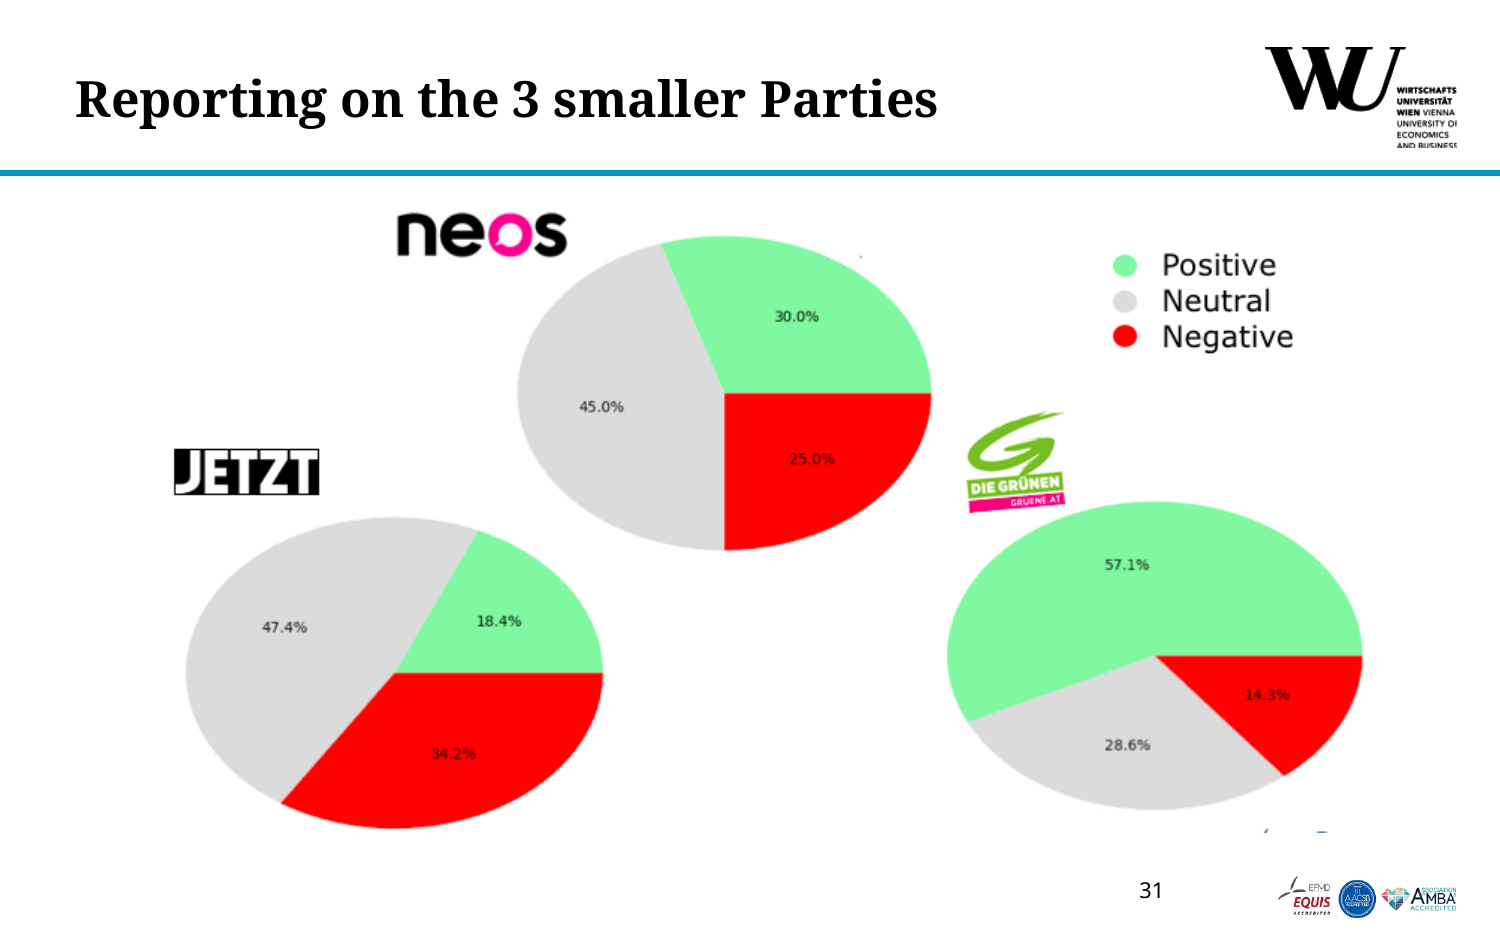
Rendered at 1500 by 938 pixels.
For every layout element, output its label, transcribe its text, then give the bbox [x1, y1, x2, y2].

slide_number 31 [1124, 868, 1205, 912]
title Reporting on the 3 smaller Parties [75, 22, 1198, 172]
picture [1278, 876, 1456, 918]
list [131, 207, 1369, 833]
